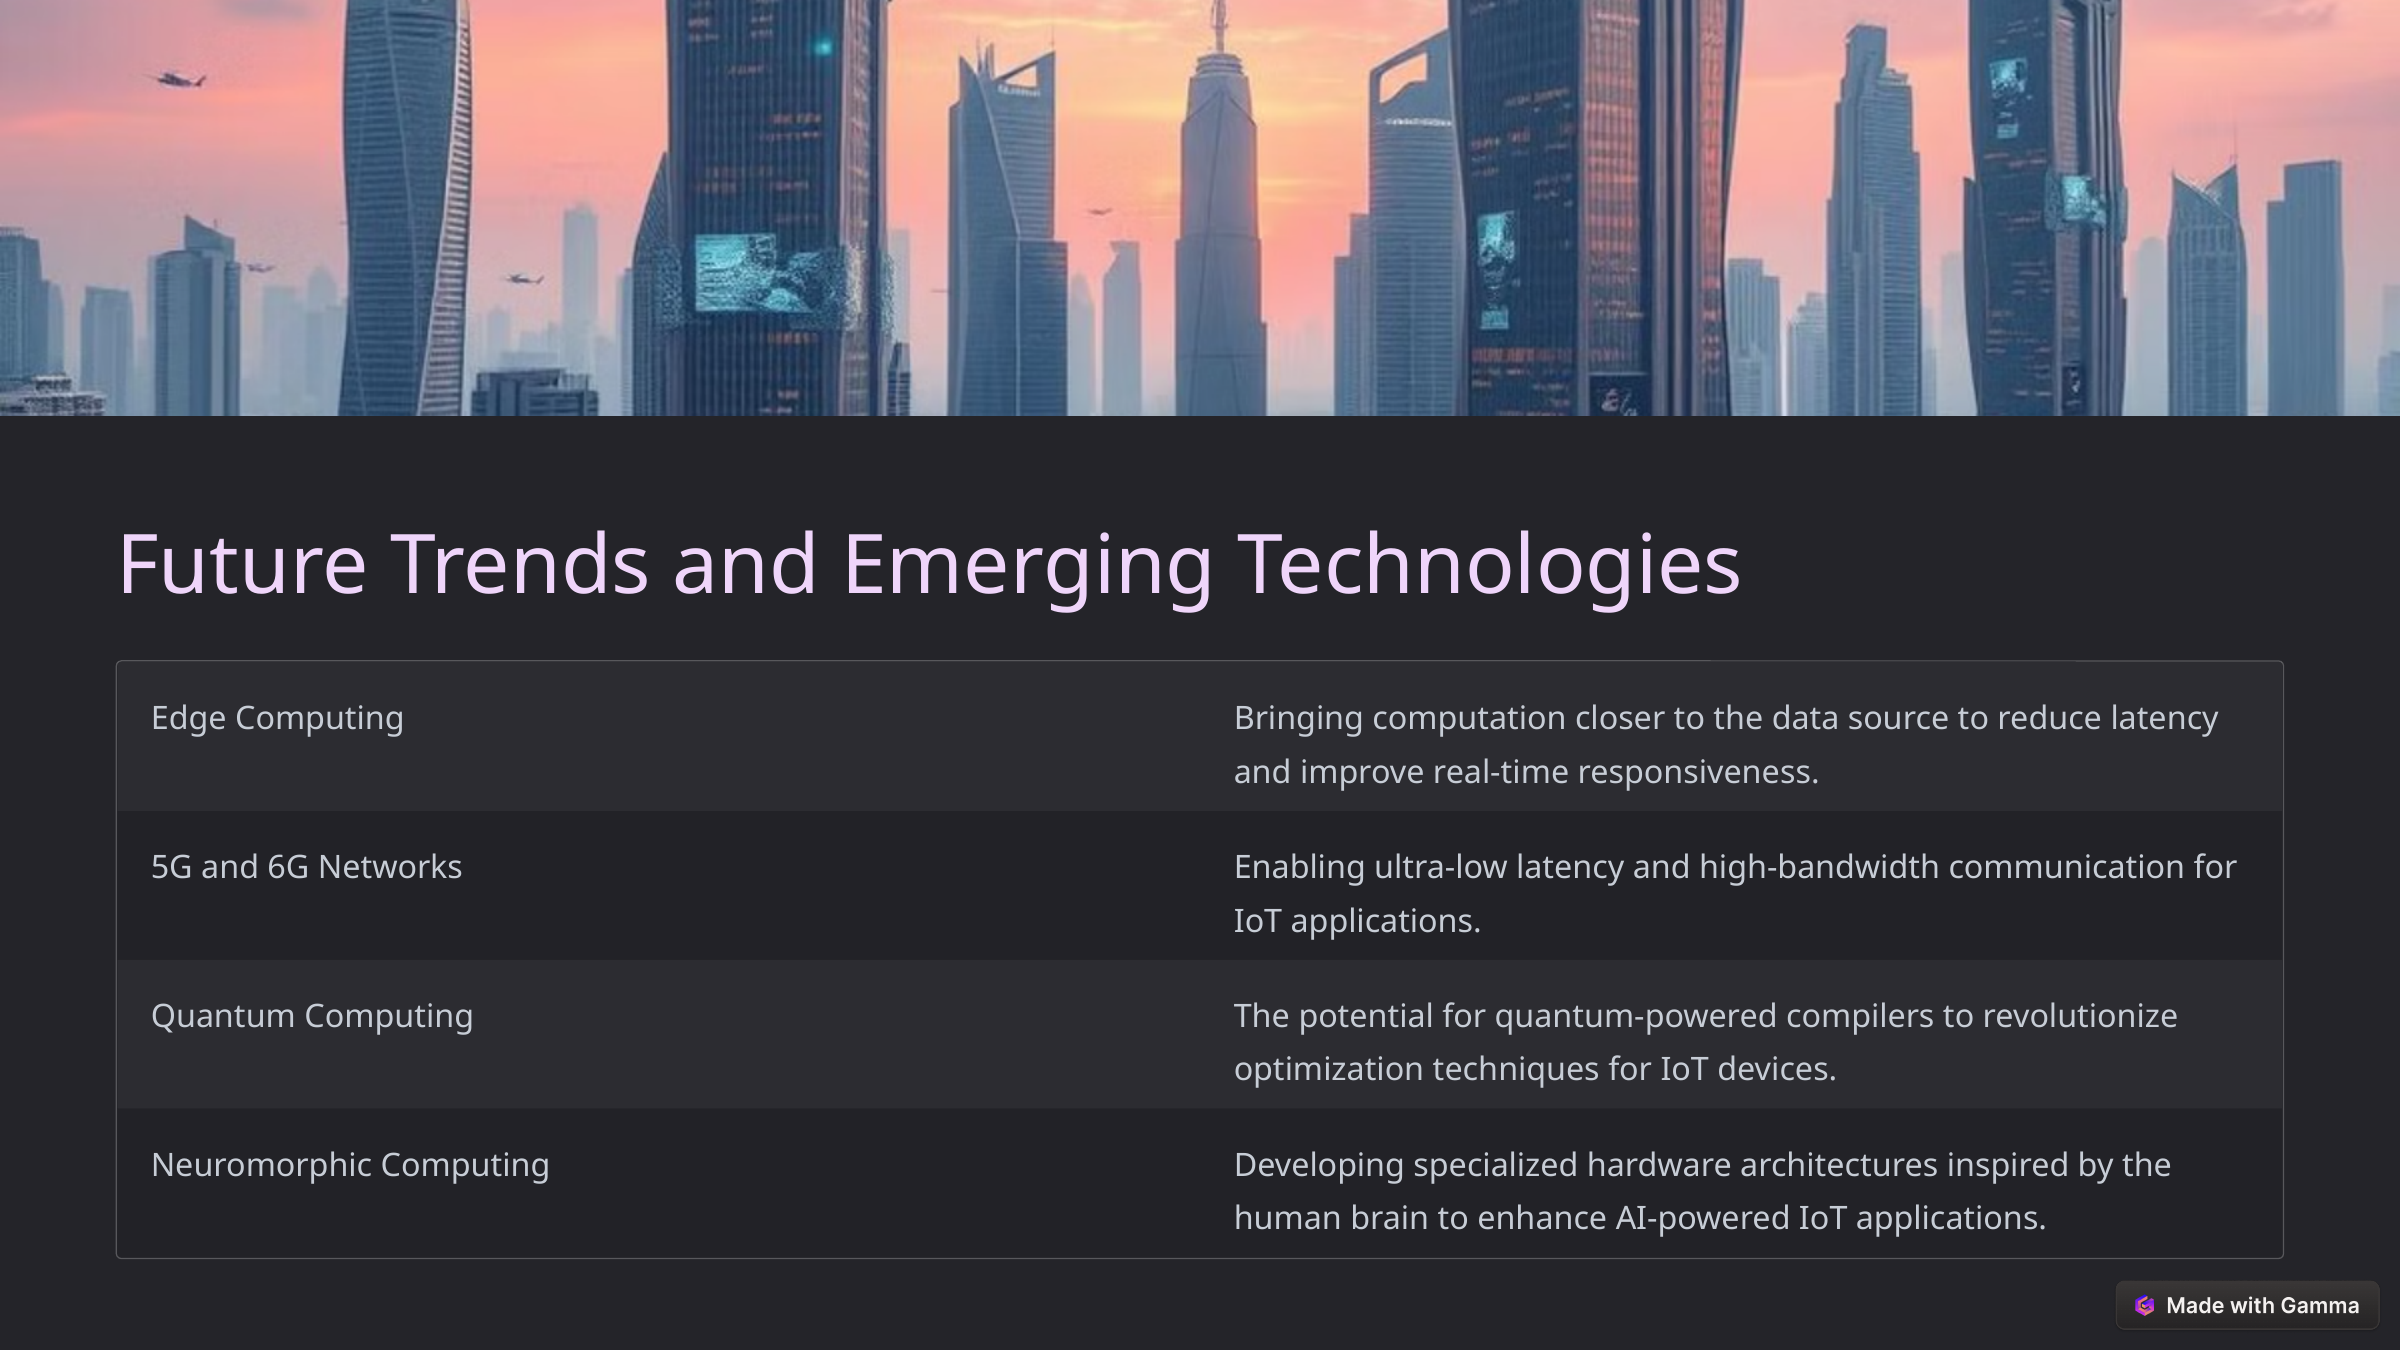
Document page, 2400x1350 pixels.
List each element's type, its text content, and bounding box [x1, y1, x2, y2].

text_box [117, 811, 2283, 959]
text_box [117, 662, 2283, 811]
picture [2106, 1271, 2389, 1339]
picture [0, 0, 2400, 416]
text_box The potential for quantum-powered compilers to revolutionize optimization techniques for IoT devices. [1233, 980, 2249, 1088]
text_box Bringing computation closer to the data source to reduce latency and improve real-time responsiveness. [1233, 683, 2249, 790]
text_box Future Trends and Emerging Technologies [116, 507, 1746, 611]
text_box Quantum Computing [150, 980, 1167, 1035]
text_box Edge Computing [150, 683, 1167, 737]
text_box 5G and 6G Networks [150, 832, 1167, 886]
text_box Neuromorphic Computing [150, 1129, 1167, 1183]
text_box [117, 1108, 2283, 1258]
text_box Enabling ultra-low latency and high-bandwidth communication for IoT applications. [1233, 832, 2249, 939]
text_box [117, 959, 2283, 1108]
text_box Developing specialized hardware architectures inspired by the human brain to enhance AI-powered IoT applications. [1233, 1129, 2249, 1237]
